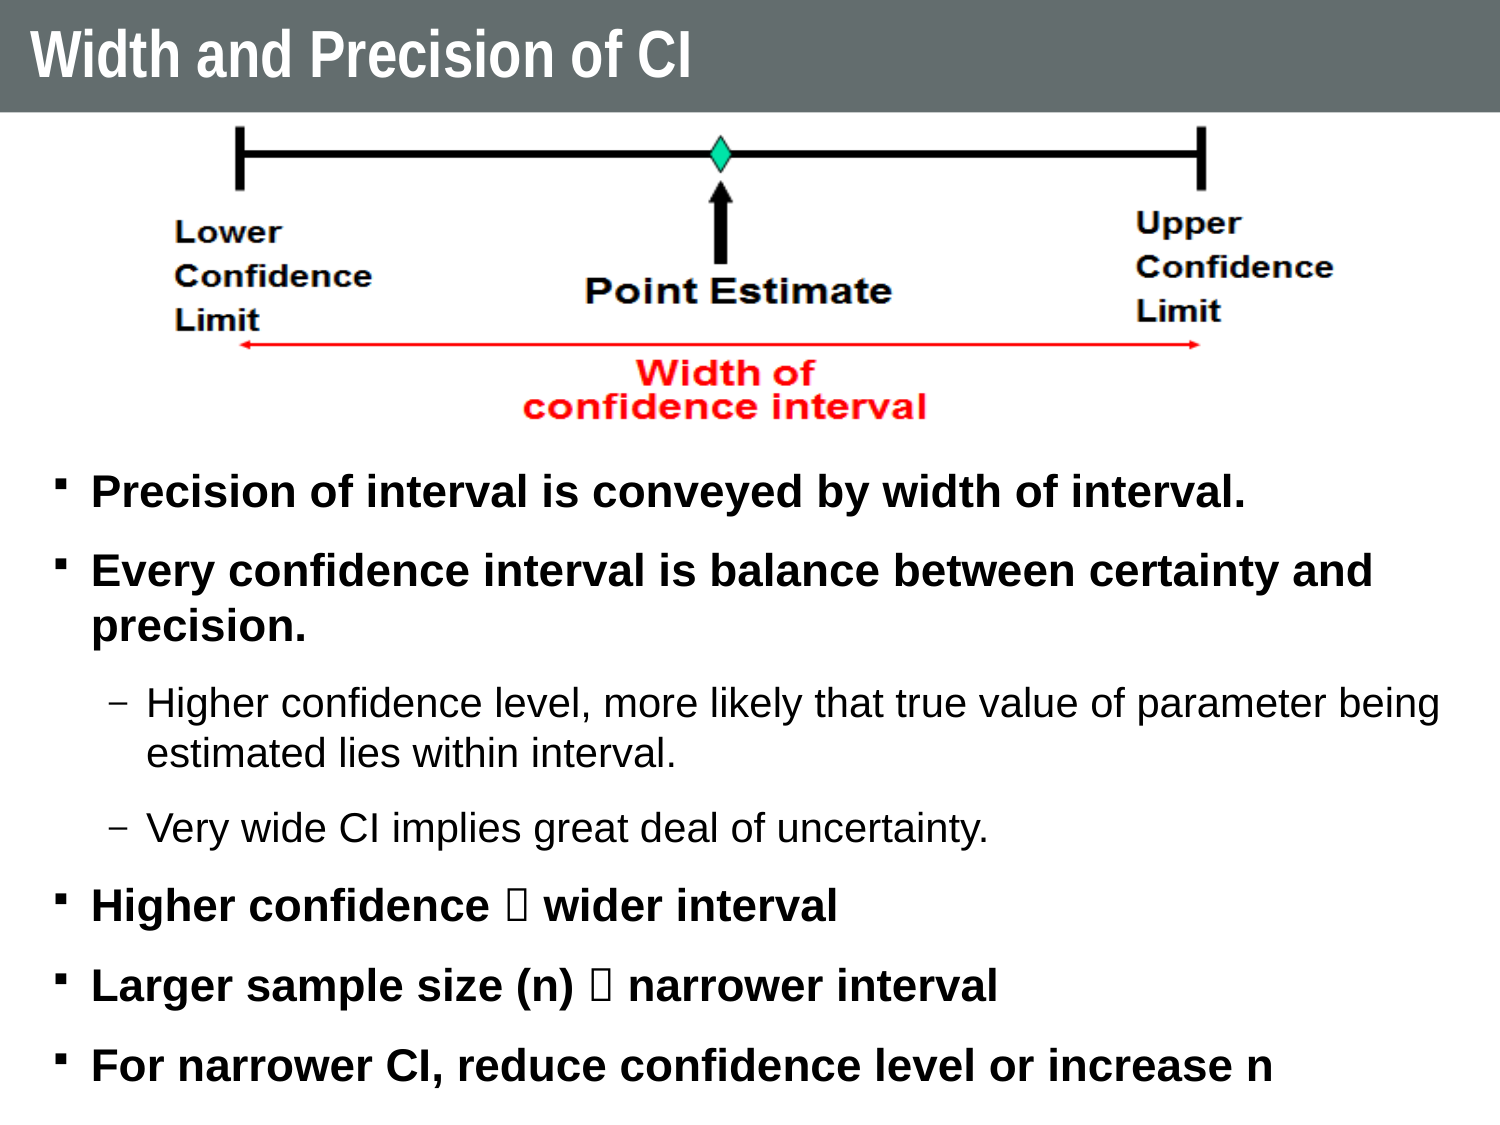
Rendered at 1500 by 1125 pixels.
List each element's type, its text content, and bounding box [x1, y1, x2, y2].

title Width and Precision of CI [0, 0, 1500, 117]
list Precision of interval is conveyed by width of interval. Every confidence interval is balance between certainty and precision. Higher confidence level, more likely that true value of parameter being estimated lies within interval. Very wide CI implies great deal of uncertainty. Higher confidence  wider interval Larger sample size (n)  narrower interval For narrower CI, reduce confidence level or increase n [37, 453, 1471, 1117]
picture [149, 120, 1351, 439]
